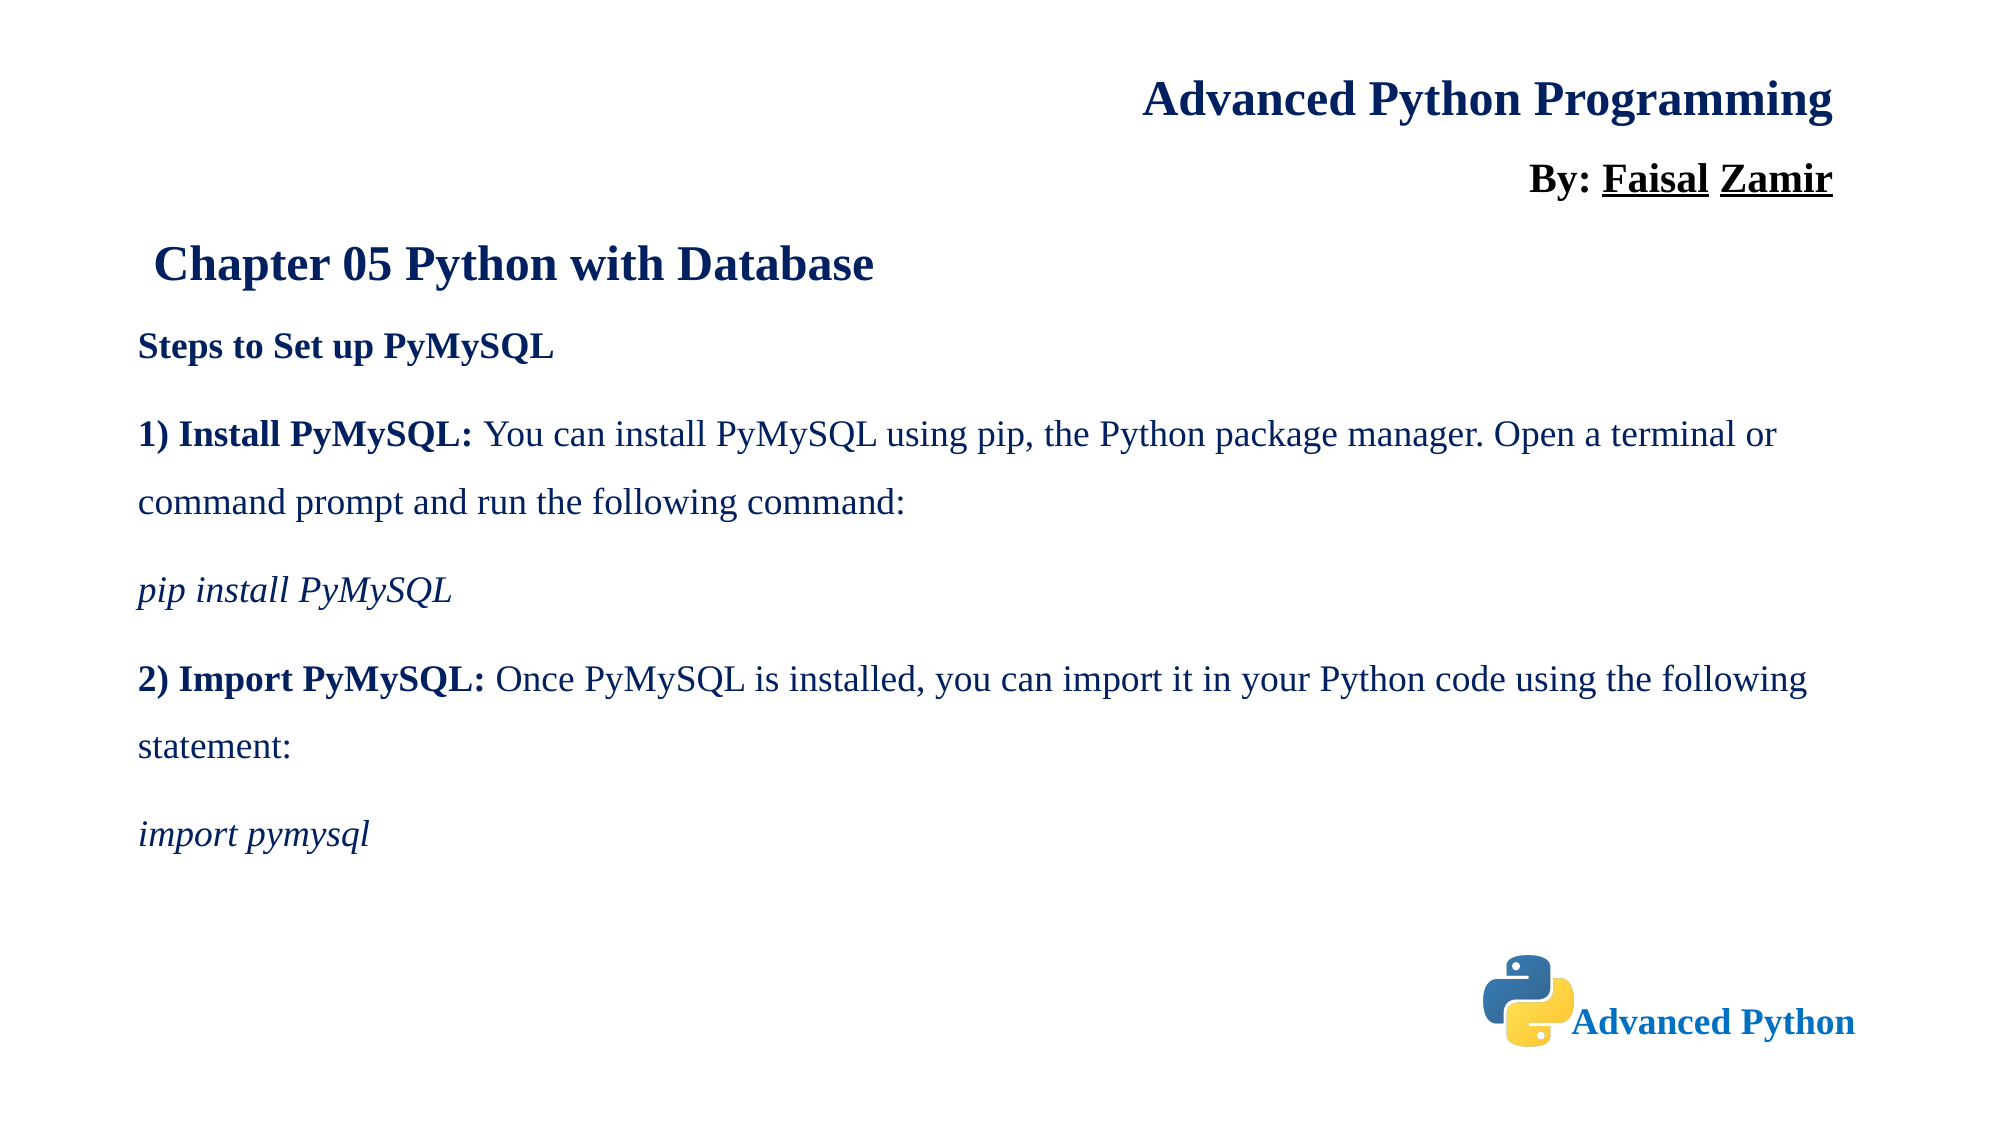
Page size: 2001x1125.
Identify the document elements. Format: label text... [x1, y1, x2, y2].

text_box Advanced Python [1465, 955, 1971, 1062]
text_box Advanced Python Programming By: Faisal Zamir Chapter 05 Python with Database [138, 53, 1849, 273]
list Steps to Set up PyMySQL 1) Install PyMySQL: You can install PyMySQL using pip, the Python package manager. Open a terminal or command prompt and run the following command: pip install PyMySQL 2) Import PyMySQL: Once PyMySQL is installed, you can import it in your Python code using the following statement: import pymysql [122, 291, 1848, 1062]
picture [1483, 955, 1574, 1047]
